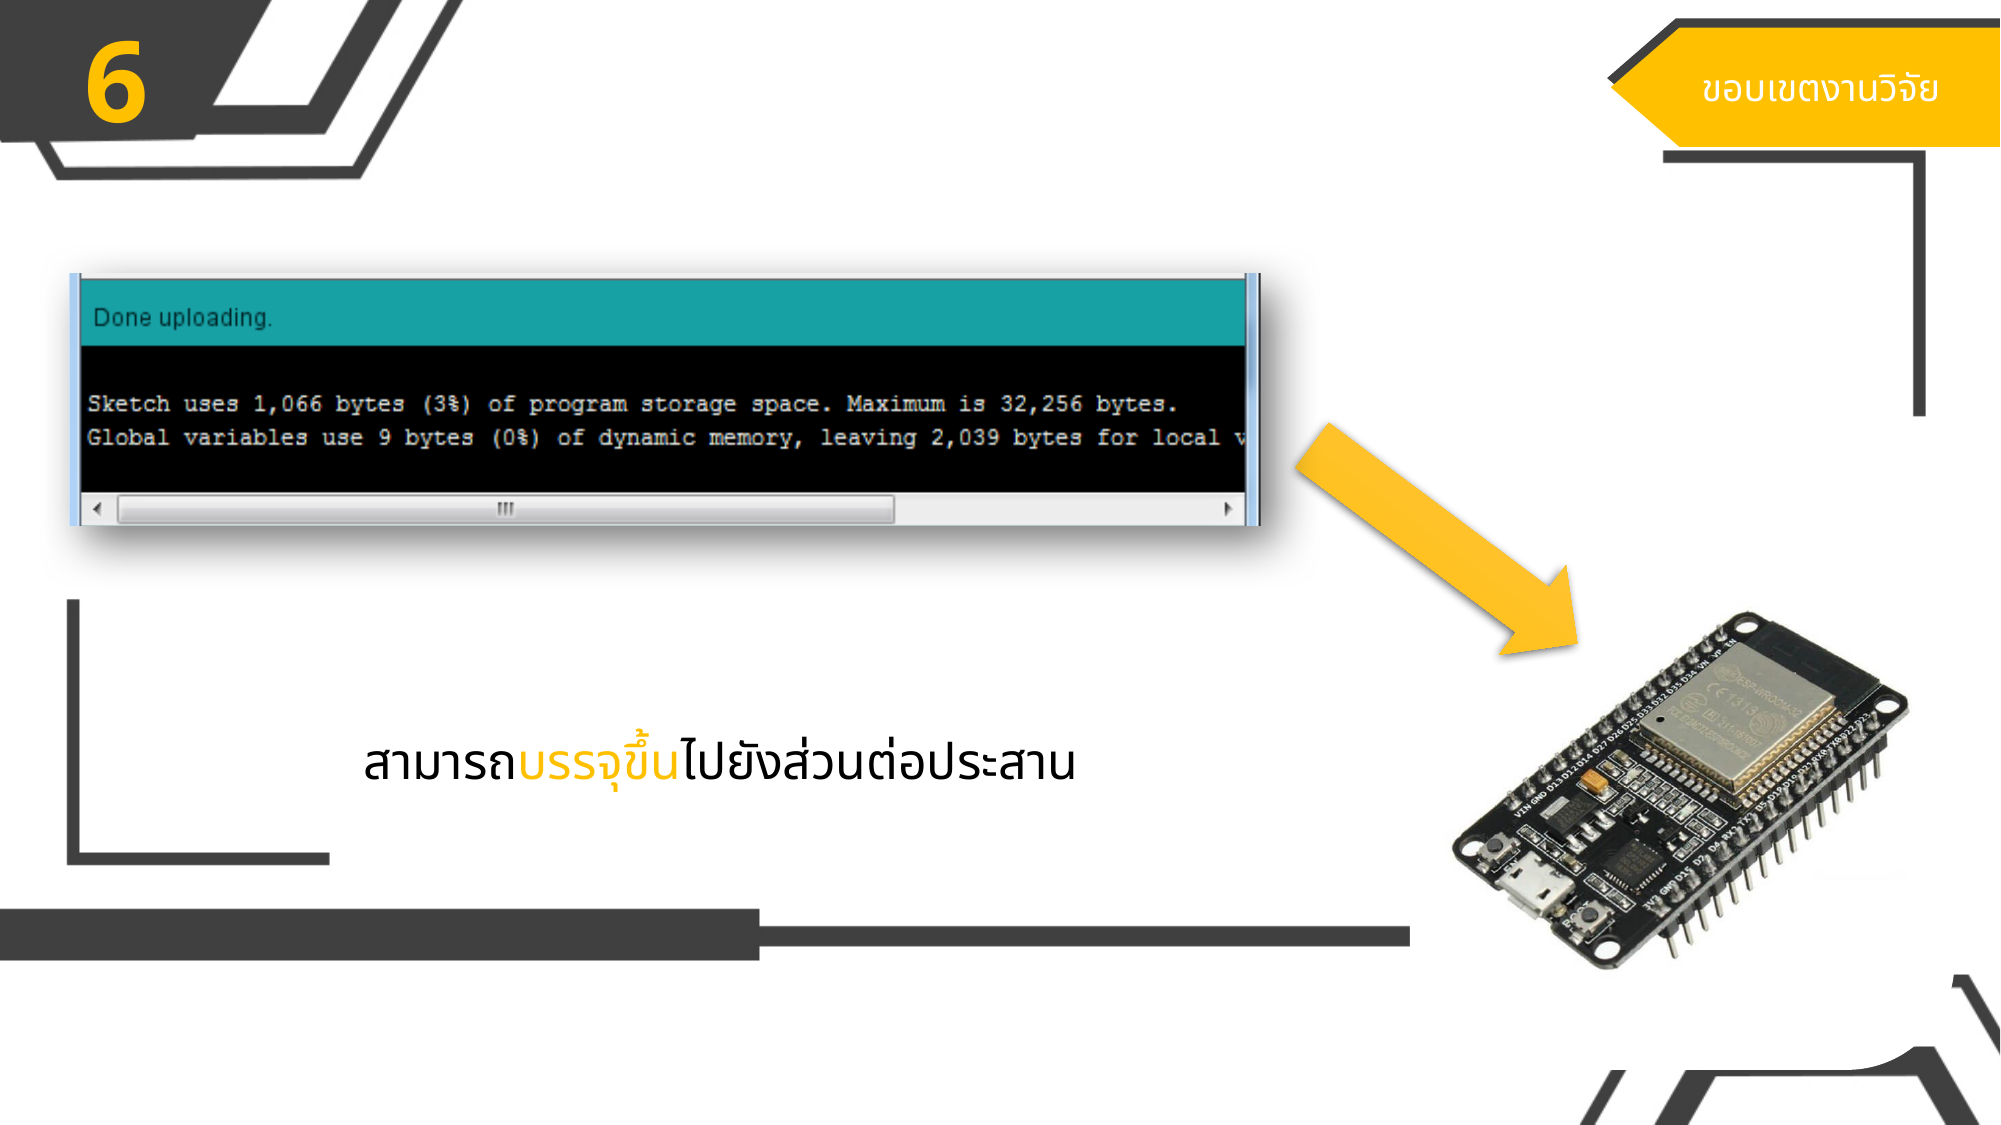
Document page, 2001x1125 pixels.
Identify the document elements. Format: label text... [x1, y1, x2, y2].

text_box [1609, 26, 2000, 148]
text_box สามารถบรรจุขึ้นไปยังส่วนต่อประสาน [309, 721, 1146, 797]
text_box 6 [70, 2, 165, 152]
text_box [1605, 17, 2000, 84]
text_box [1309, 422, 1466, 553]
picture [0, 0, 2001, 1125]
text_box ขอบเขตงานวิจัย [1686, 56, 1956, 117]
